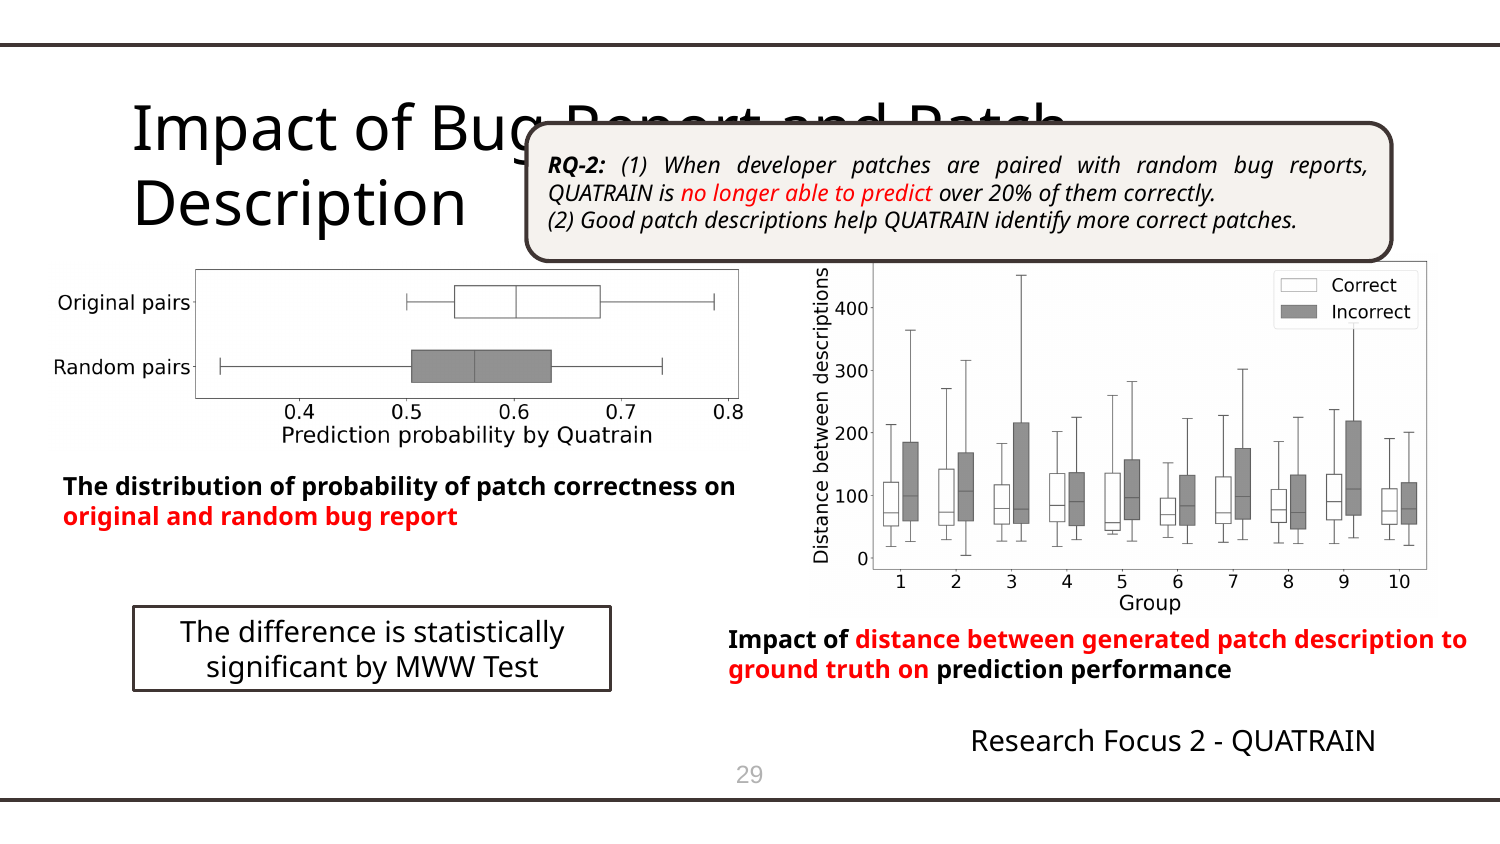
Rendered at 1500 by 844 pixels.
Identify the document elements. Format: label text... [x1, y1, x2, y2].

picture [808, 253, 1438, 618]
text_box RQ-2: (1) When developer patches are paired with random bug reports, QUATRAIN is no longer able to predict over 20% of them correctly. (2) Good patch descriptions help QUATRAIN identify more correct patches. [524, 120, 1394, 264]
text_box Impact of distance between generated patch description to ground truth on prediction performance [713, 616, 1500, 691]
slide_number 28 [581, 765, 919, 797]
text_box The distribution of probability of patch correctness on original and random bug report [48, 463, 797, 538]
title Impact of Bug Report and Patch Description [116, 72, 1383, 167]
text_box Research Focus 2 - QUATRAIN [116, 715, 1392, 765]
picture [47, 260, 751, 452]
text_box The difference is statistically significant by MWW Test [133, 606, 611, 691]
